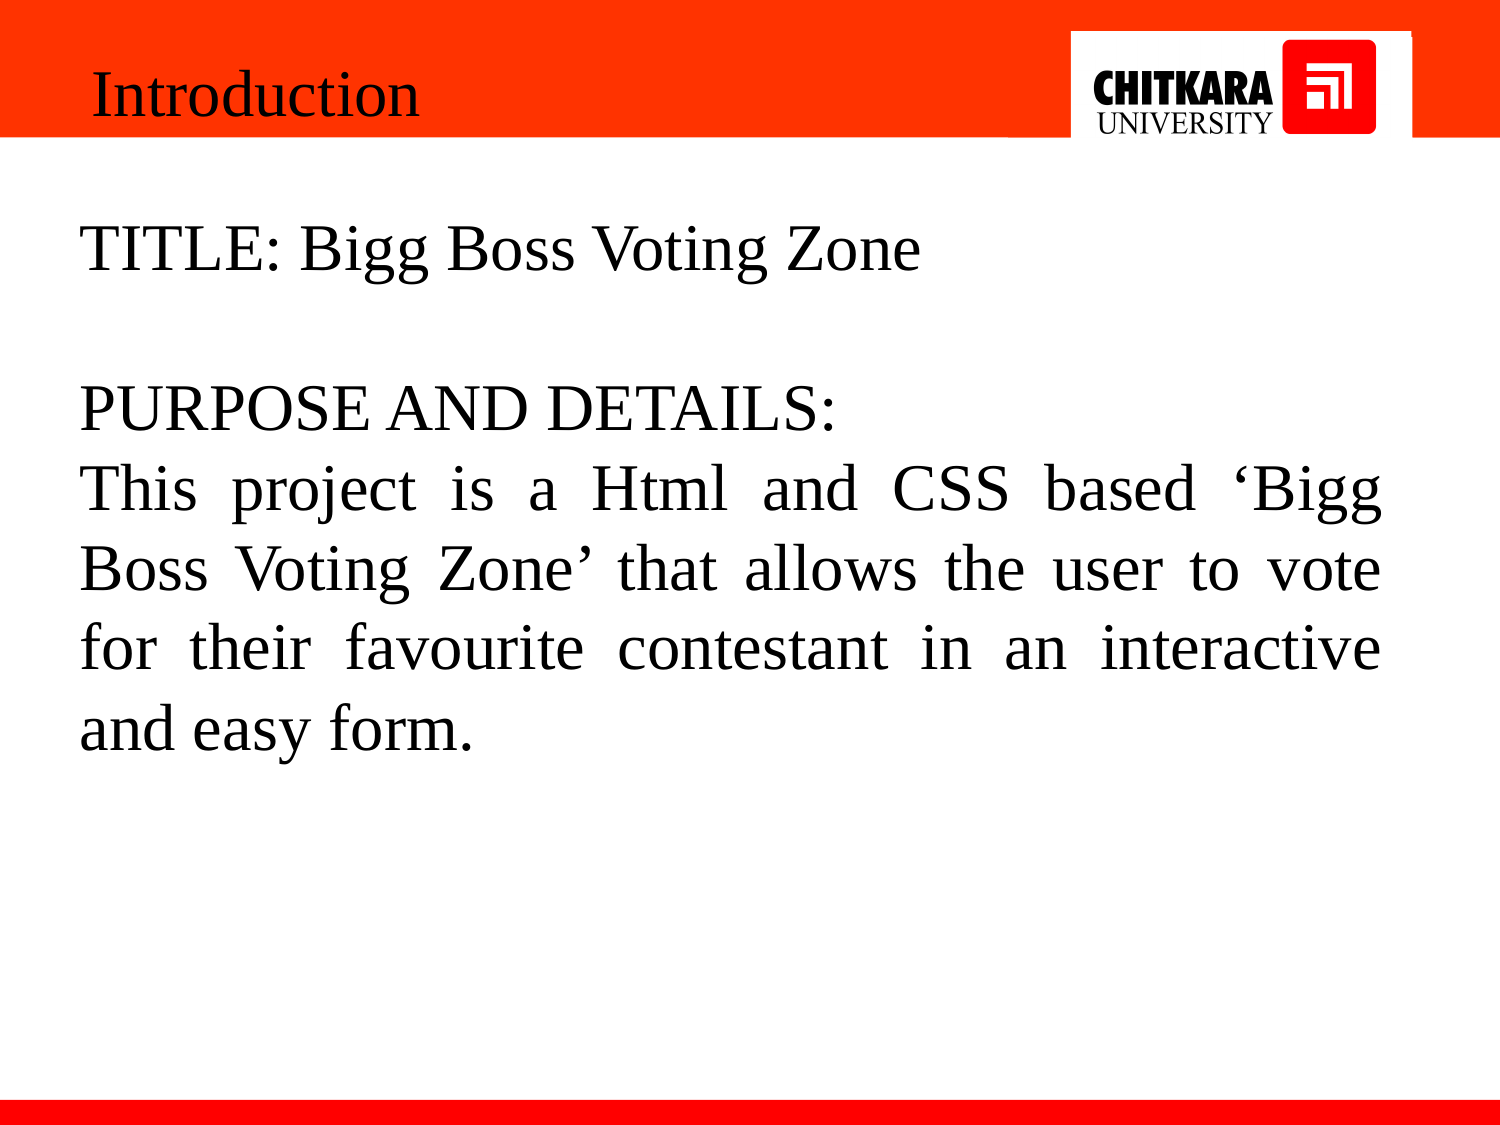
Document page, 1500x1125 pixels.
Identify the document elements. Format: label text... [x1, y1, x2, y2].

picture [1074, 37, 1391, 138]
text_box TITLE: Bigg Boss Voting Zone PURPOSE AND DETAILS: This project is a Html and CSS based ‘Bigg Boss Voting Zone’ that allows the user to vote for their favourite contestant in an interactive and easy form. [64, 196, 1400, 931]
text_box Introduction [76, 42, 963, 138]
